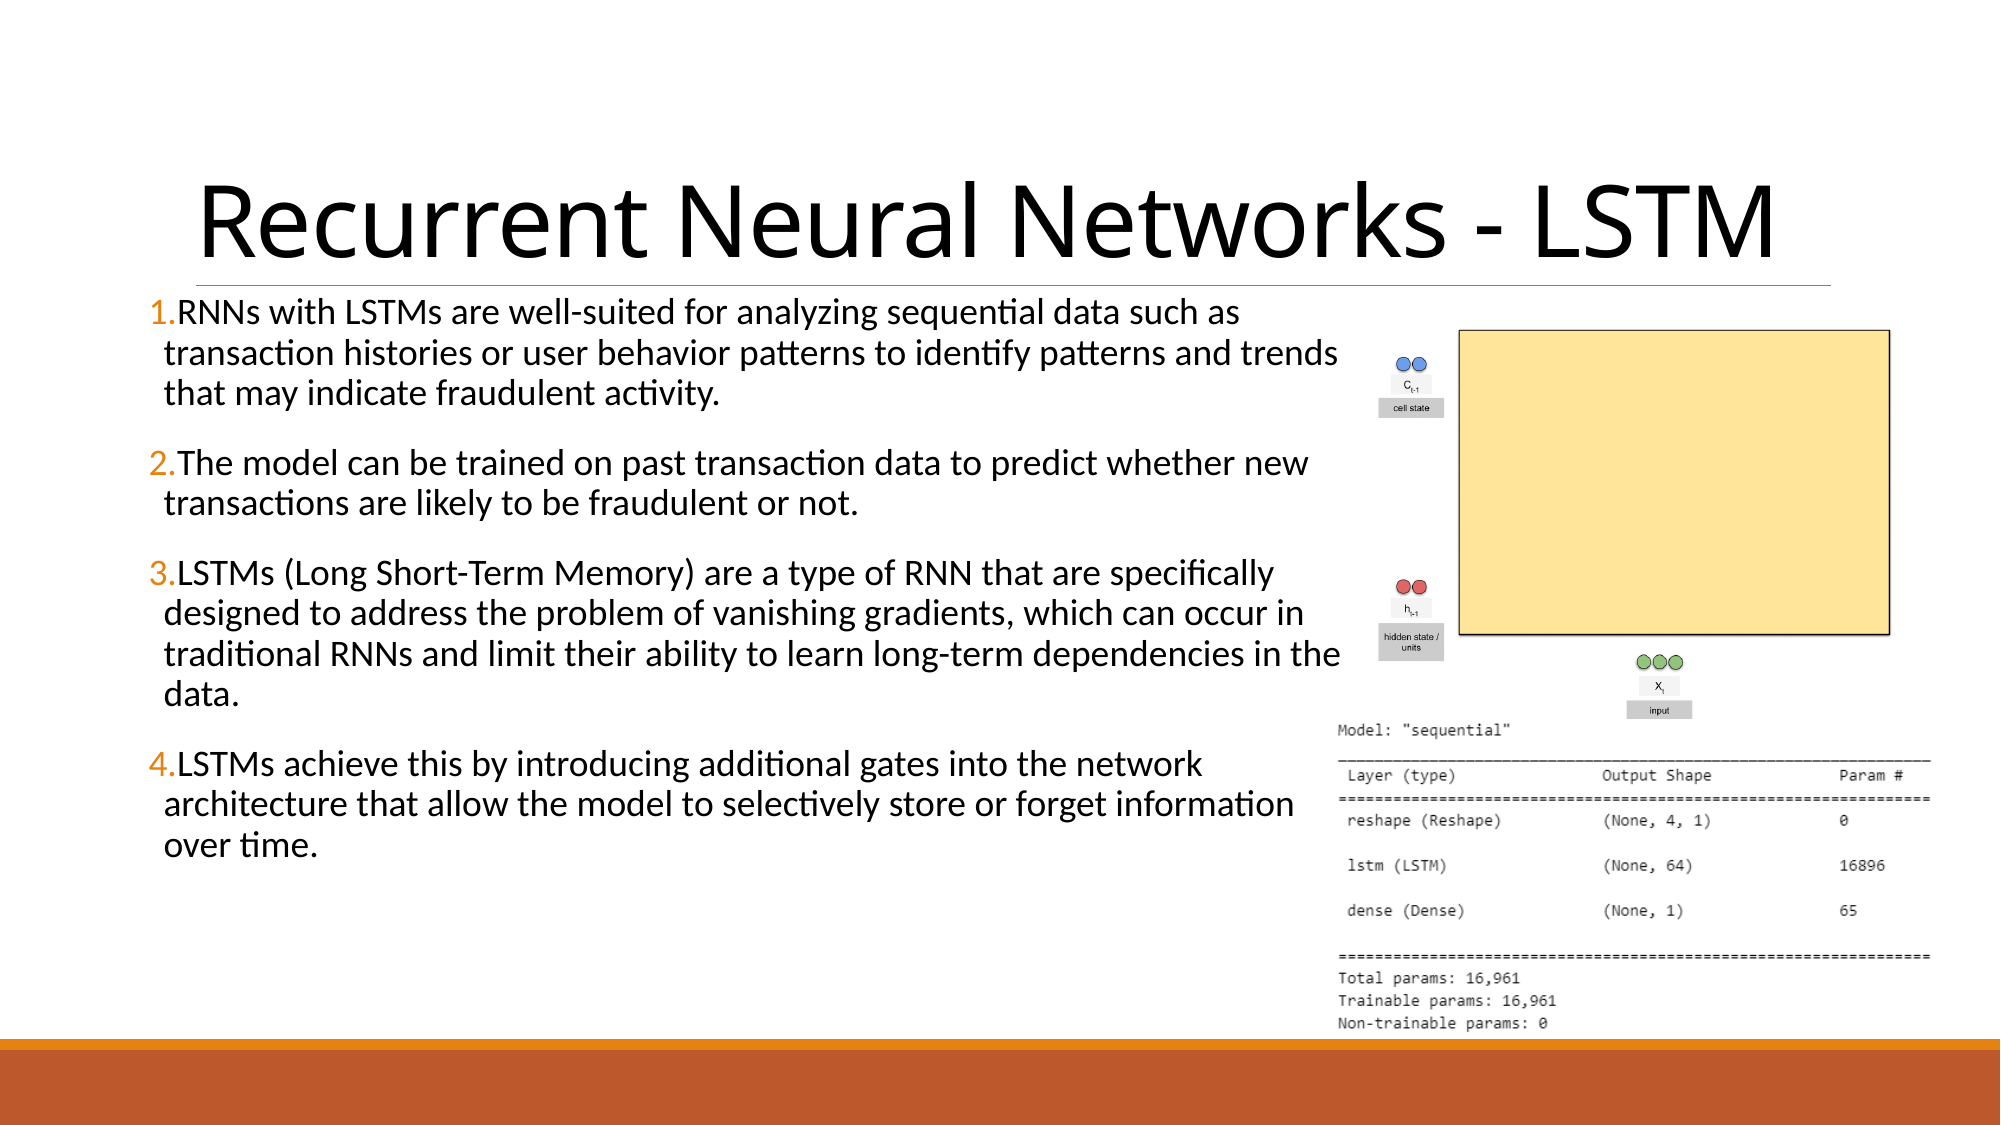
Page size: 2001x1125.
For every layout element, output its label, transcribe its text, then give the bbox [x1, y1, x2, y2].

list RNNs with LSTMs are well-suited for analyzing sequential data such as transaction histories or user behavior patterns to identify patterns and trends that may indicate fraudulent activity. The model can be trained on past transaction data to predict whether new transactions are likely to be fraudulent or not. LSTMs (Long Short-Term Memory) are a type of RNN that are specifically designed to address the problem of vanishing gradients, which can occur in traditional RNNs and limit their ability to learn long-term dependencies in the data. LSTMs achieve this by introducing additional gates into the network architecture that allow the model to selectively store or forget information over time. [148, 285, 1343, 1038]
title Recurrent Neural Networks - LSTM [180, 47, 1830, 285]
picture [1331, 311, 2000, 1038]
